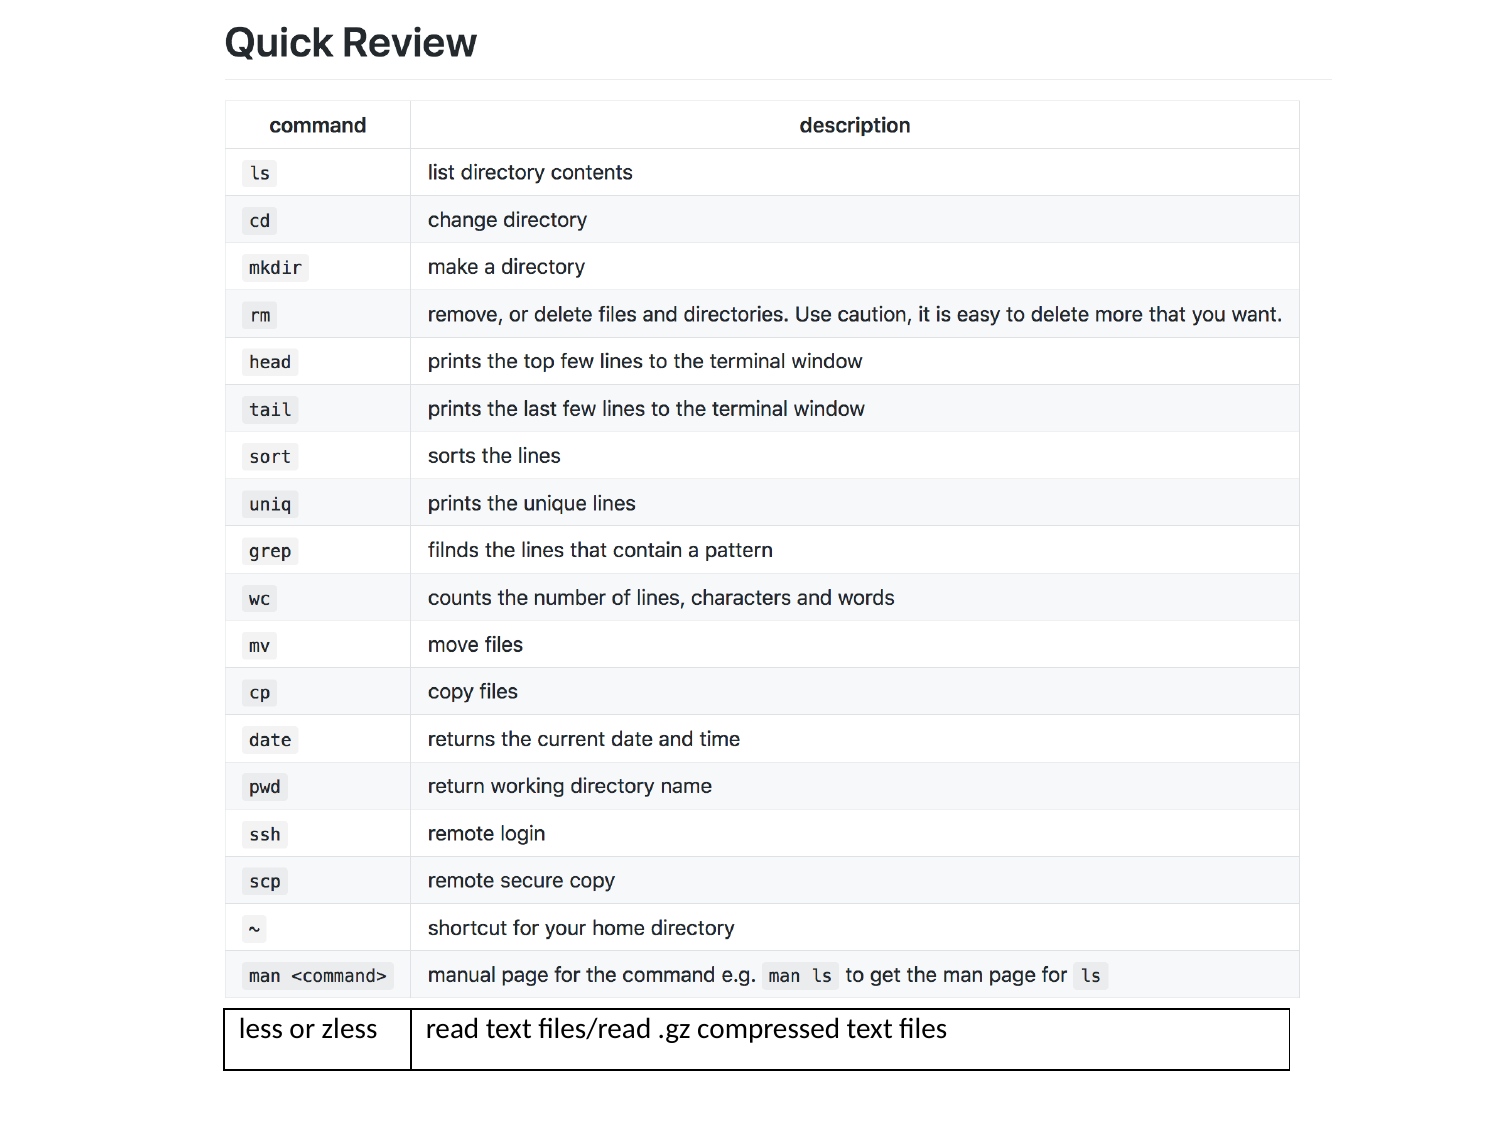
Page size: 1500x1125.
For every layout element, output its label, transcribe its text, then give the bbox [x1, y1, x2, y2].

table_header less or zless [225, 1024, 410, 1069]
picture [208, 15, 1332, 1016]
table_header read text files/read .gz compressed text files [412, 1024, 1289, 1069]
